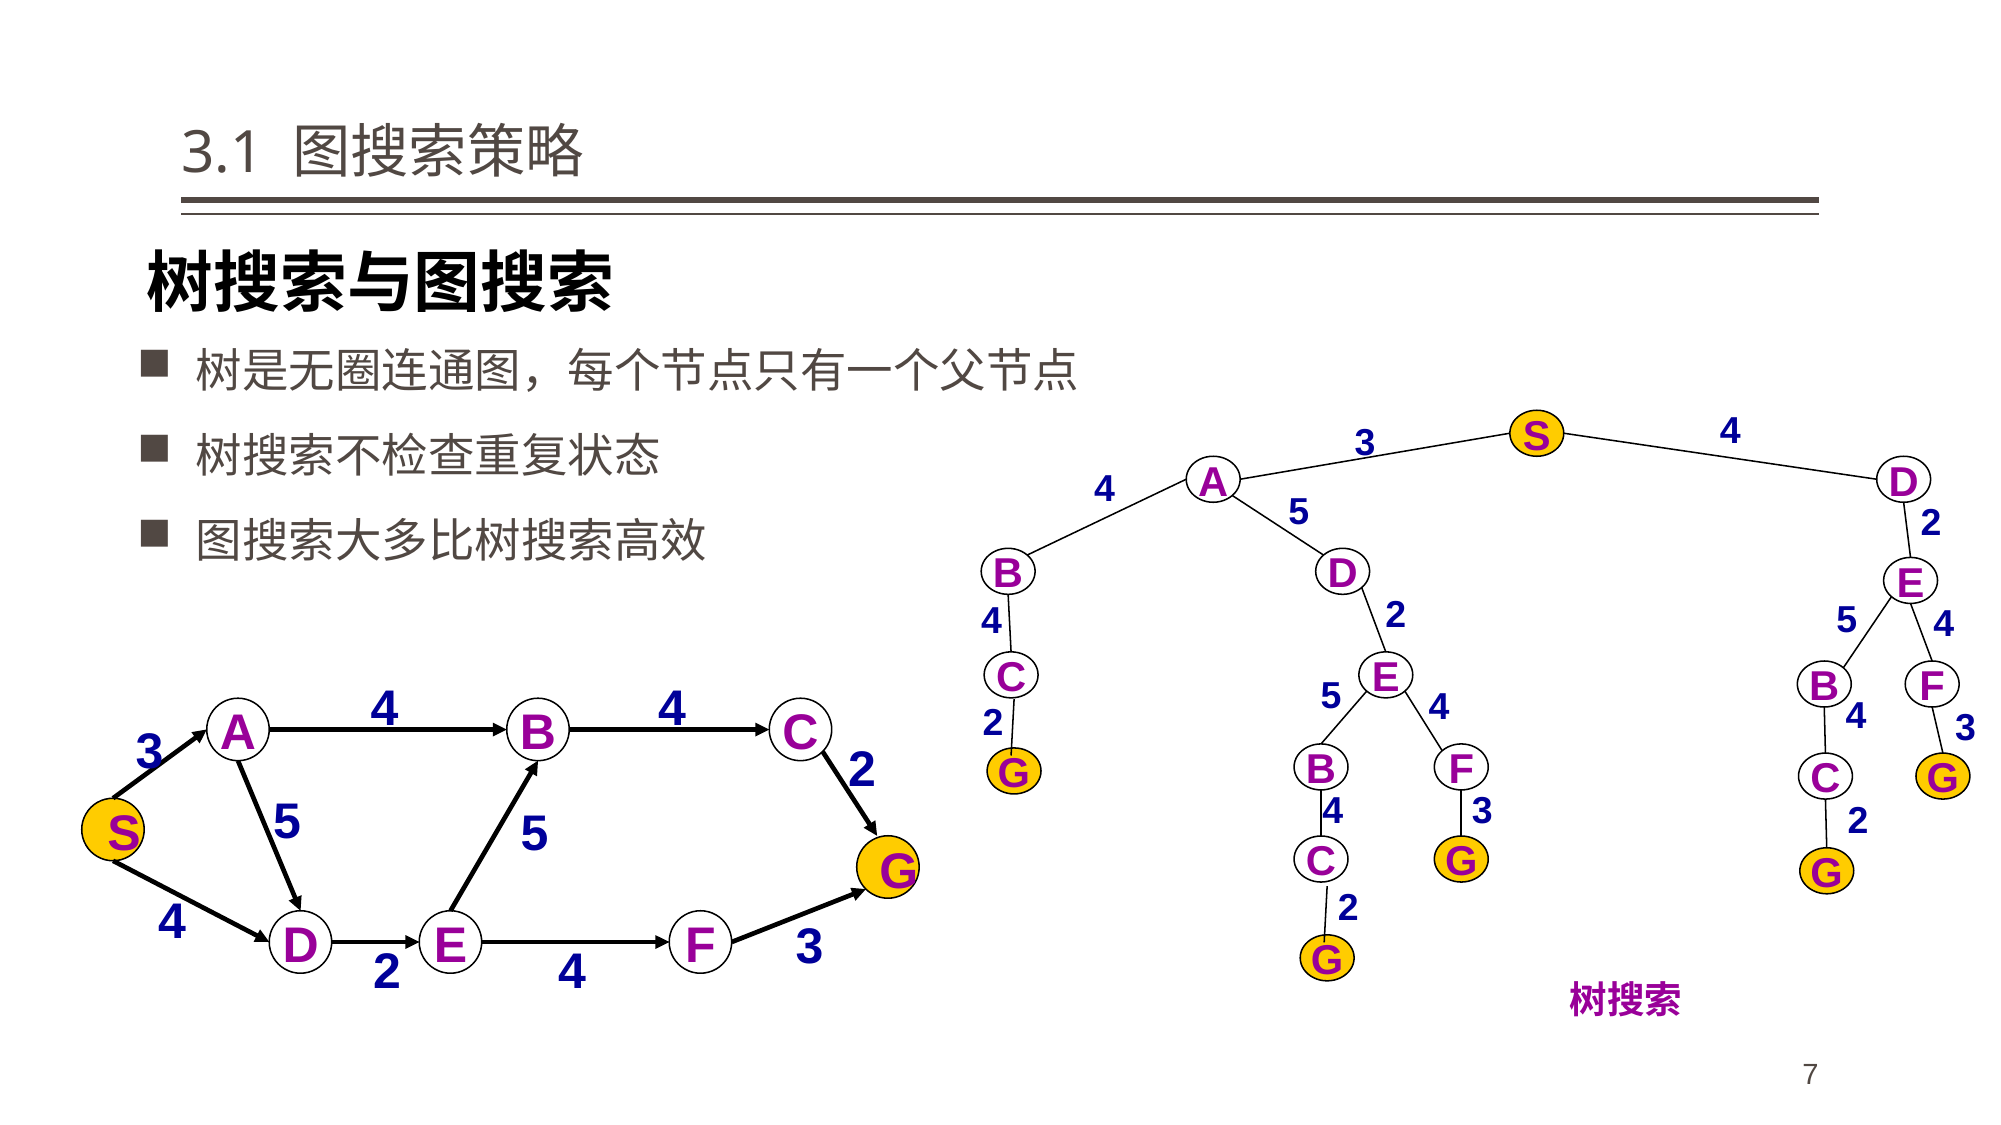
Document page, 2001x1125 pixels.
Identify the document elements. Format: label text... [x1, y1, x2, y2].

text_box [969, 398, 1988, 981]
text_box 树搜索与图搜索 [146, 216, 1497, 344]
text_box 树搜索 [1488, 989, 1764, 1028]
slide_number 7 [1518, 1042, 1819, 1103]
title 3.1 图搜索策略 [181, 12, 1819, 193]
list 树是无圈连通图，每个节点只有一个父节点 树搜索不检查重复状态 图搜索大多比树搜索高效 [122, 339, 1109, 612]
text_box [81, 668, 931, 1006]
